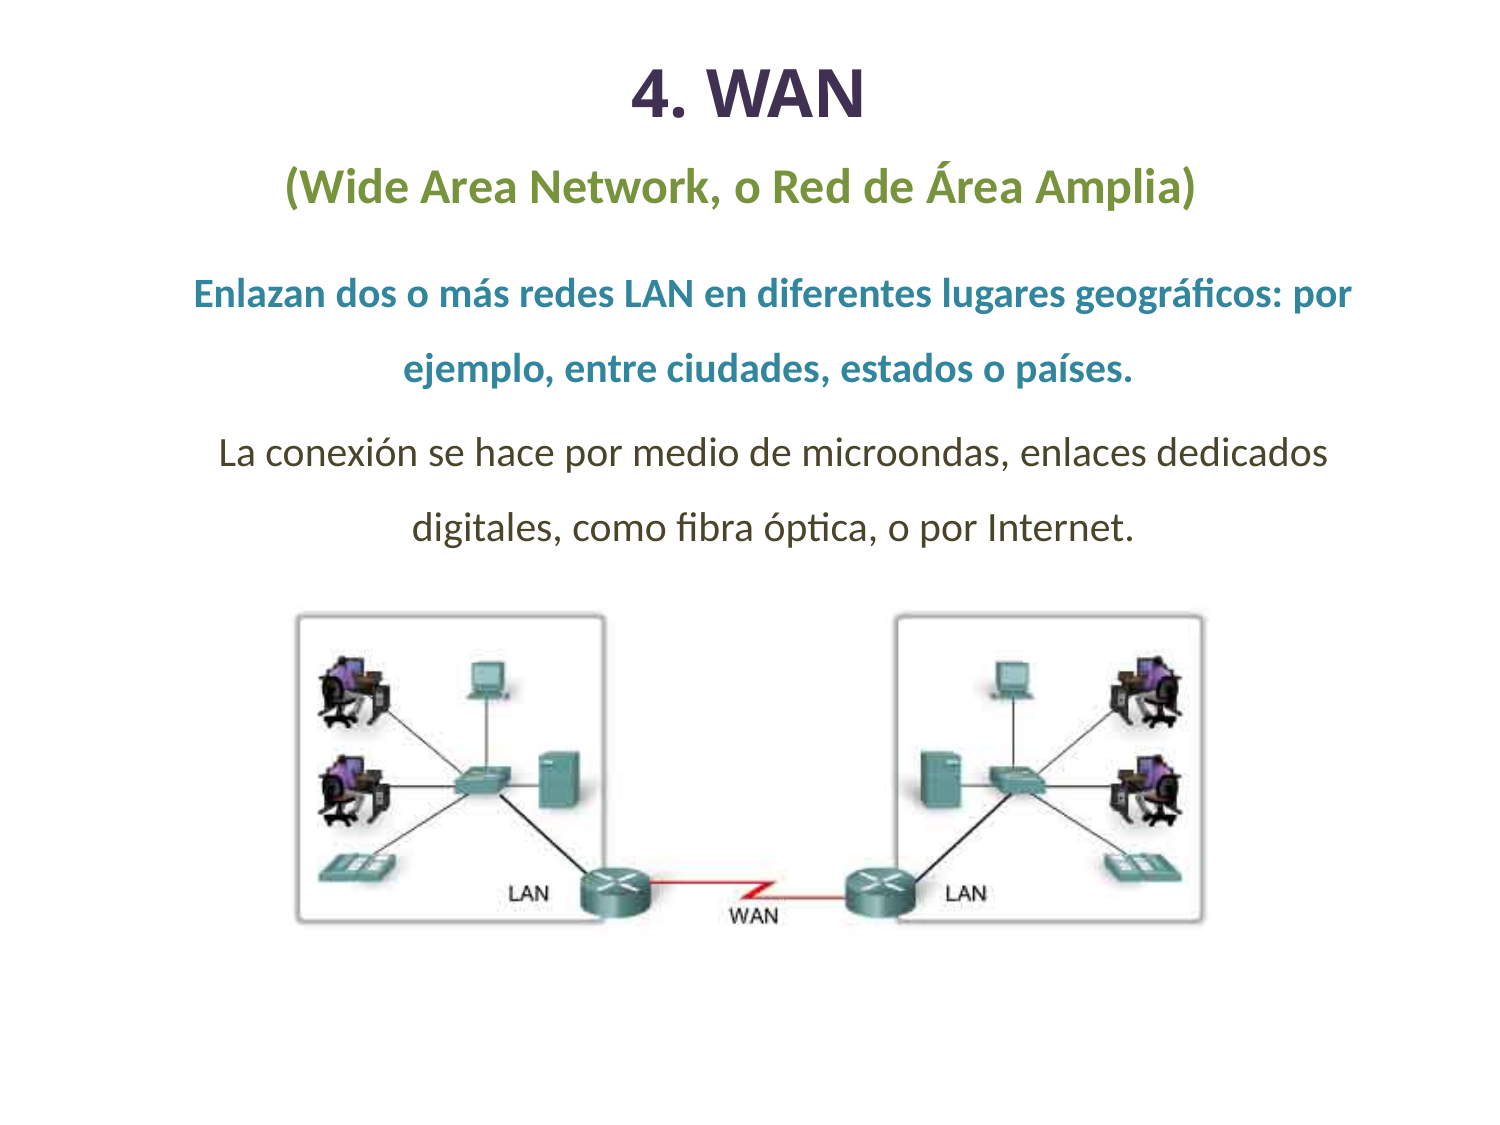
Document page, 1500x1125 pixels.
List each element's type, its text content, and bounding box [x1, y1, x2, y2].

picture [290, 605, 1210, 937]
text_box La conexión se hace por medio de microondas, enlaces dedicados digitales, como fibra óptica, o por Internet. [135, 398, 1412, 645]
text_box 4. WAN (Wide Area Network, o Red de Área Amplia) [5, 7, 1477, 254]
text_box Enlazan dos o más redes LAN en diferentes lugares geográficos: por ejemplo, entre ciudades, estados o países. [129, 233, 1418, 398]
